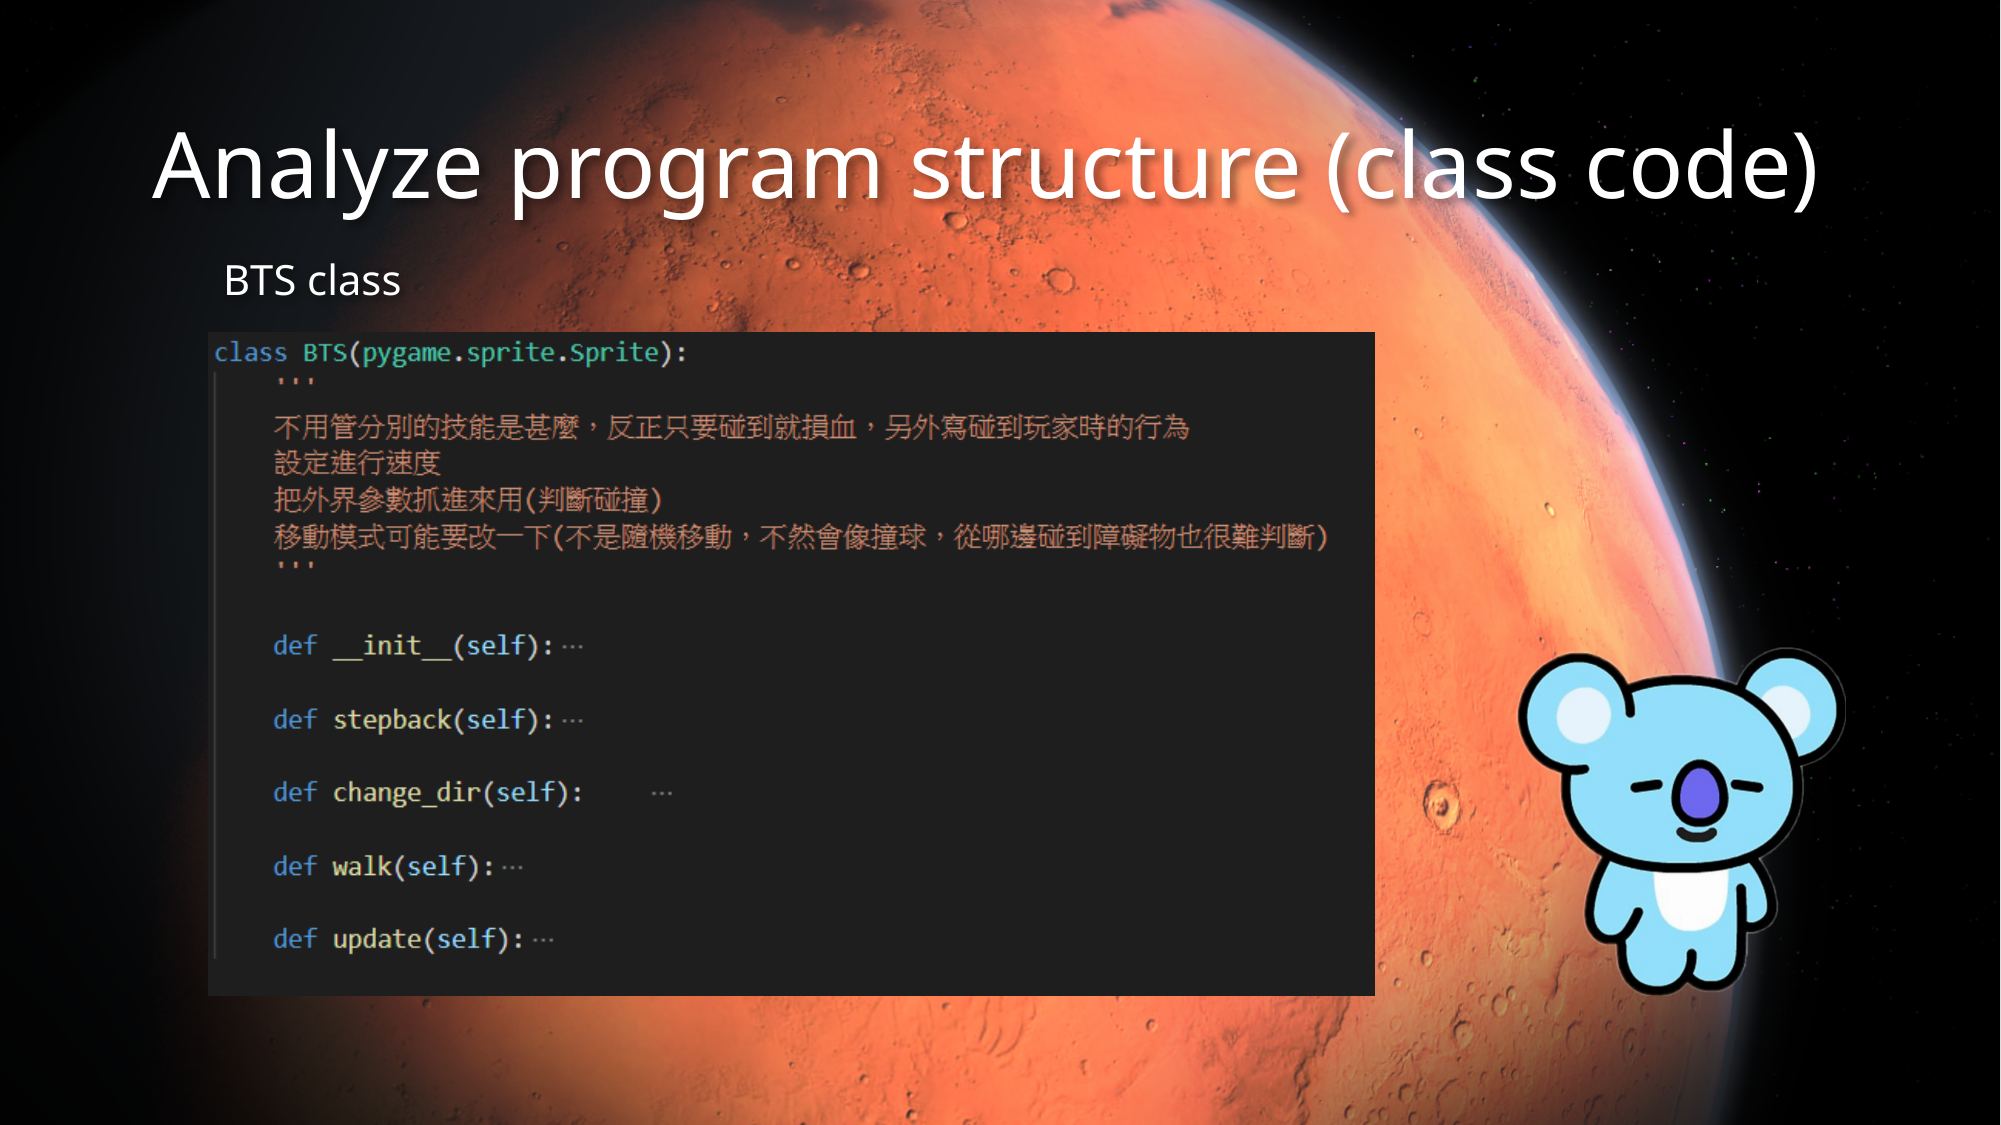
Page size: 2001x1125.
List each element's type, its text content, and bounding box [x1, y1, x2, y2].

title Analyze program structure (class code) [137, 59, 1863, 278]
picture [0, 0, 2001, 1125]
text_box BTS class [208, 251, 436, 313]
